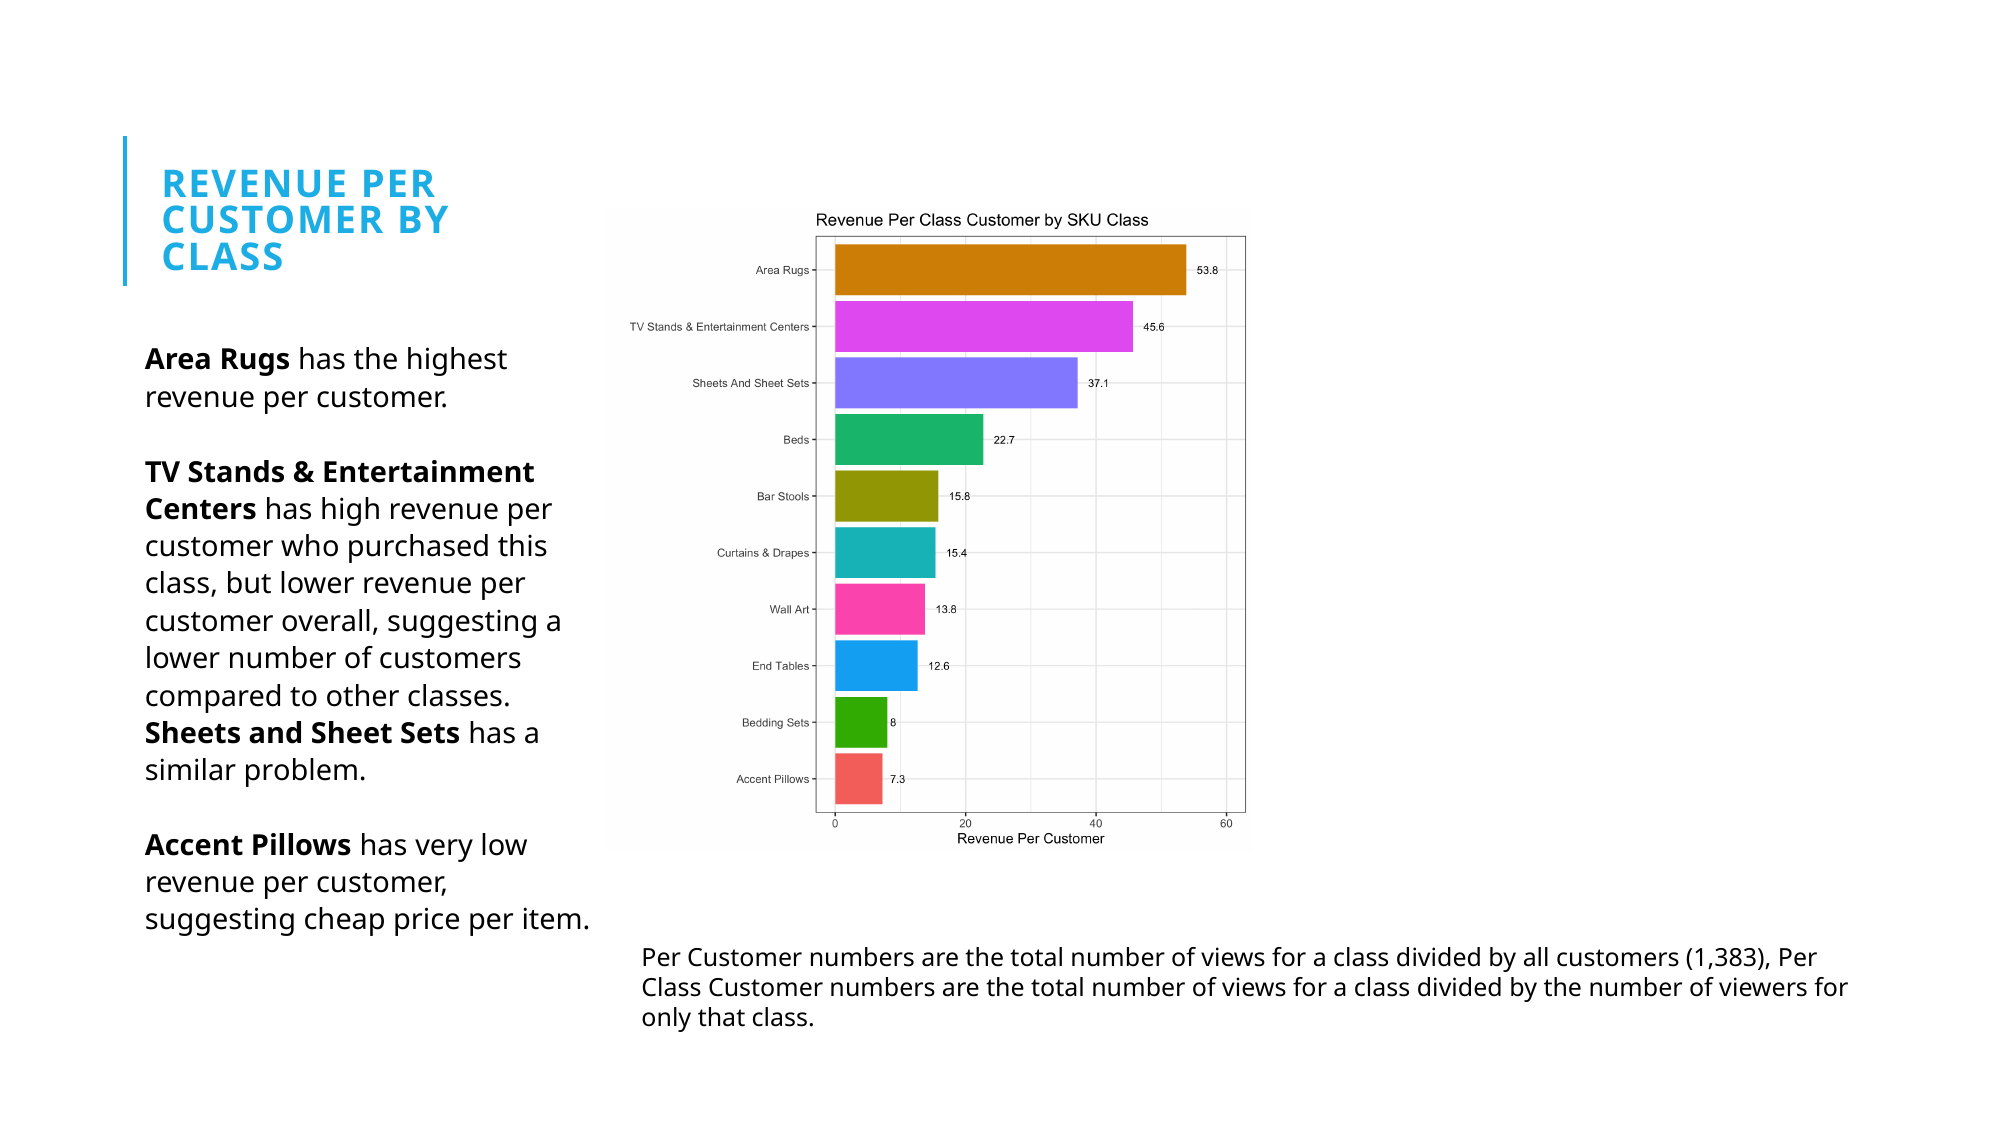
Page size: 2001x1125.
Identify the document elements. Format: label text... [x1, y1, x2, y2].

list Area Rugs has the highest revenue per customer. TV Stands & Entertainment Centers has high revenue per customer who purchased this class, but lower revenue per customer overall, suggesting a lower number of customers compared to other classes. Sheets and Sheet Sets has a similar problem. Accent Pillows has very low revenue per customer, suggesting cheap price per item. [129, 330, 616, 949]
title Revenue Per Customer by Class [146, 160, 597, 287]
text_box Per Customer numbers are the total number of views for a class divided by all customers (1,383), Per Class Customer numbers are the total number of views for a class divided by the number of viewers for only that class. [626, 934, 1887, 1039]
picture [605, 205, 1254, 854]
